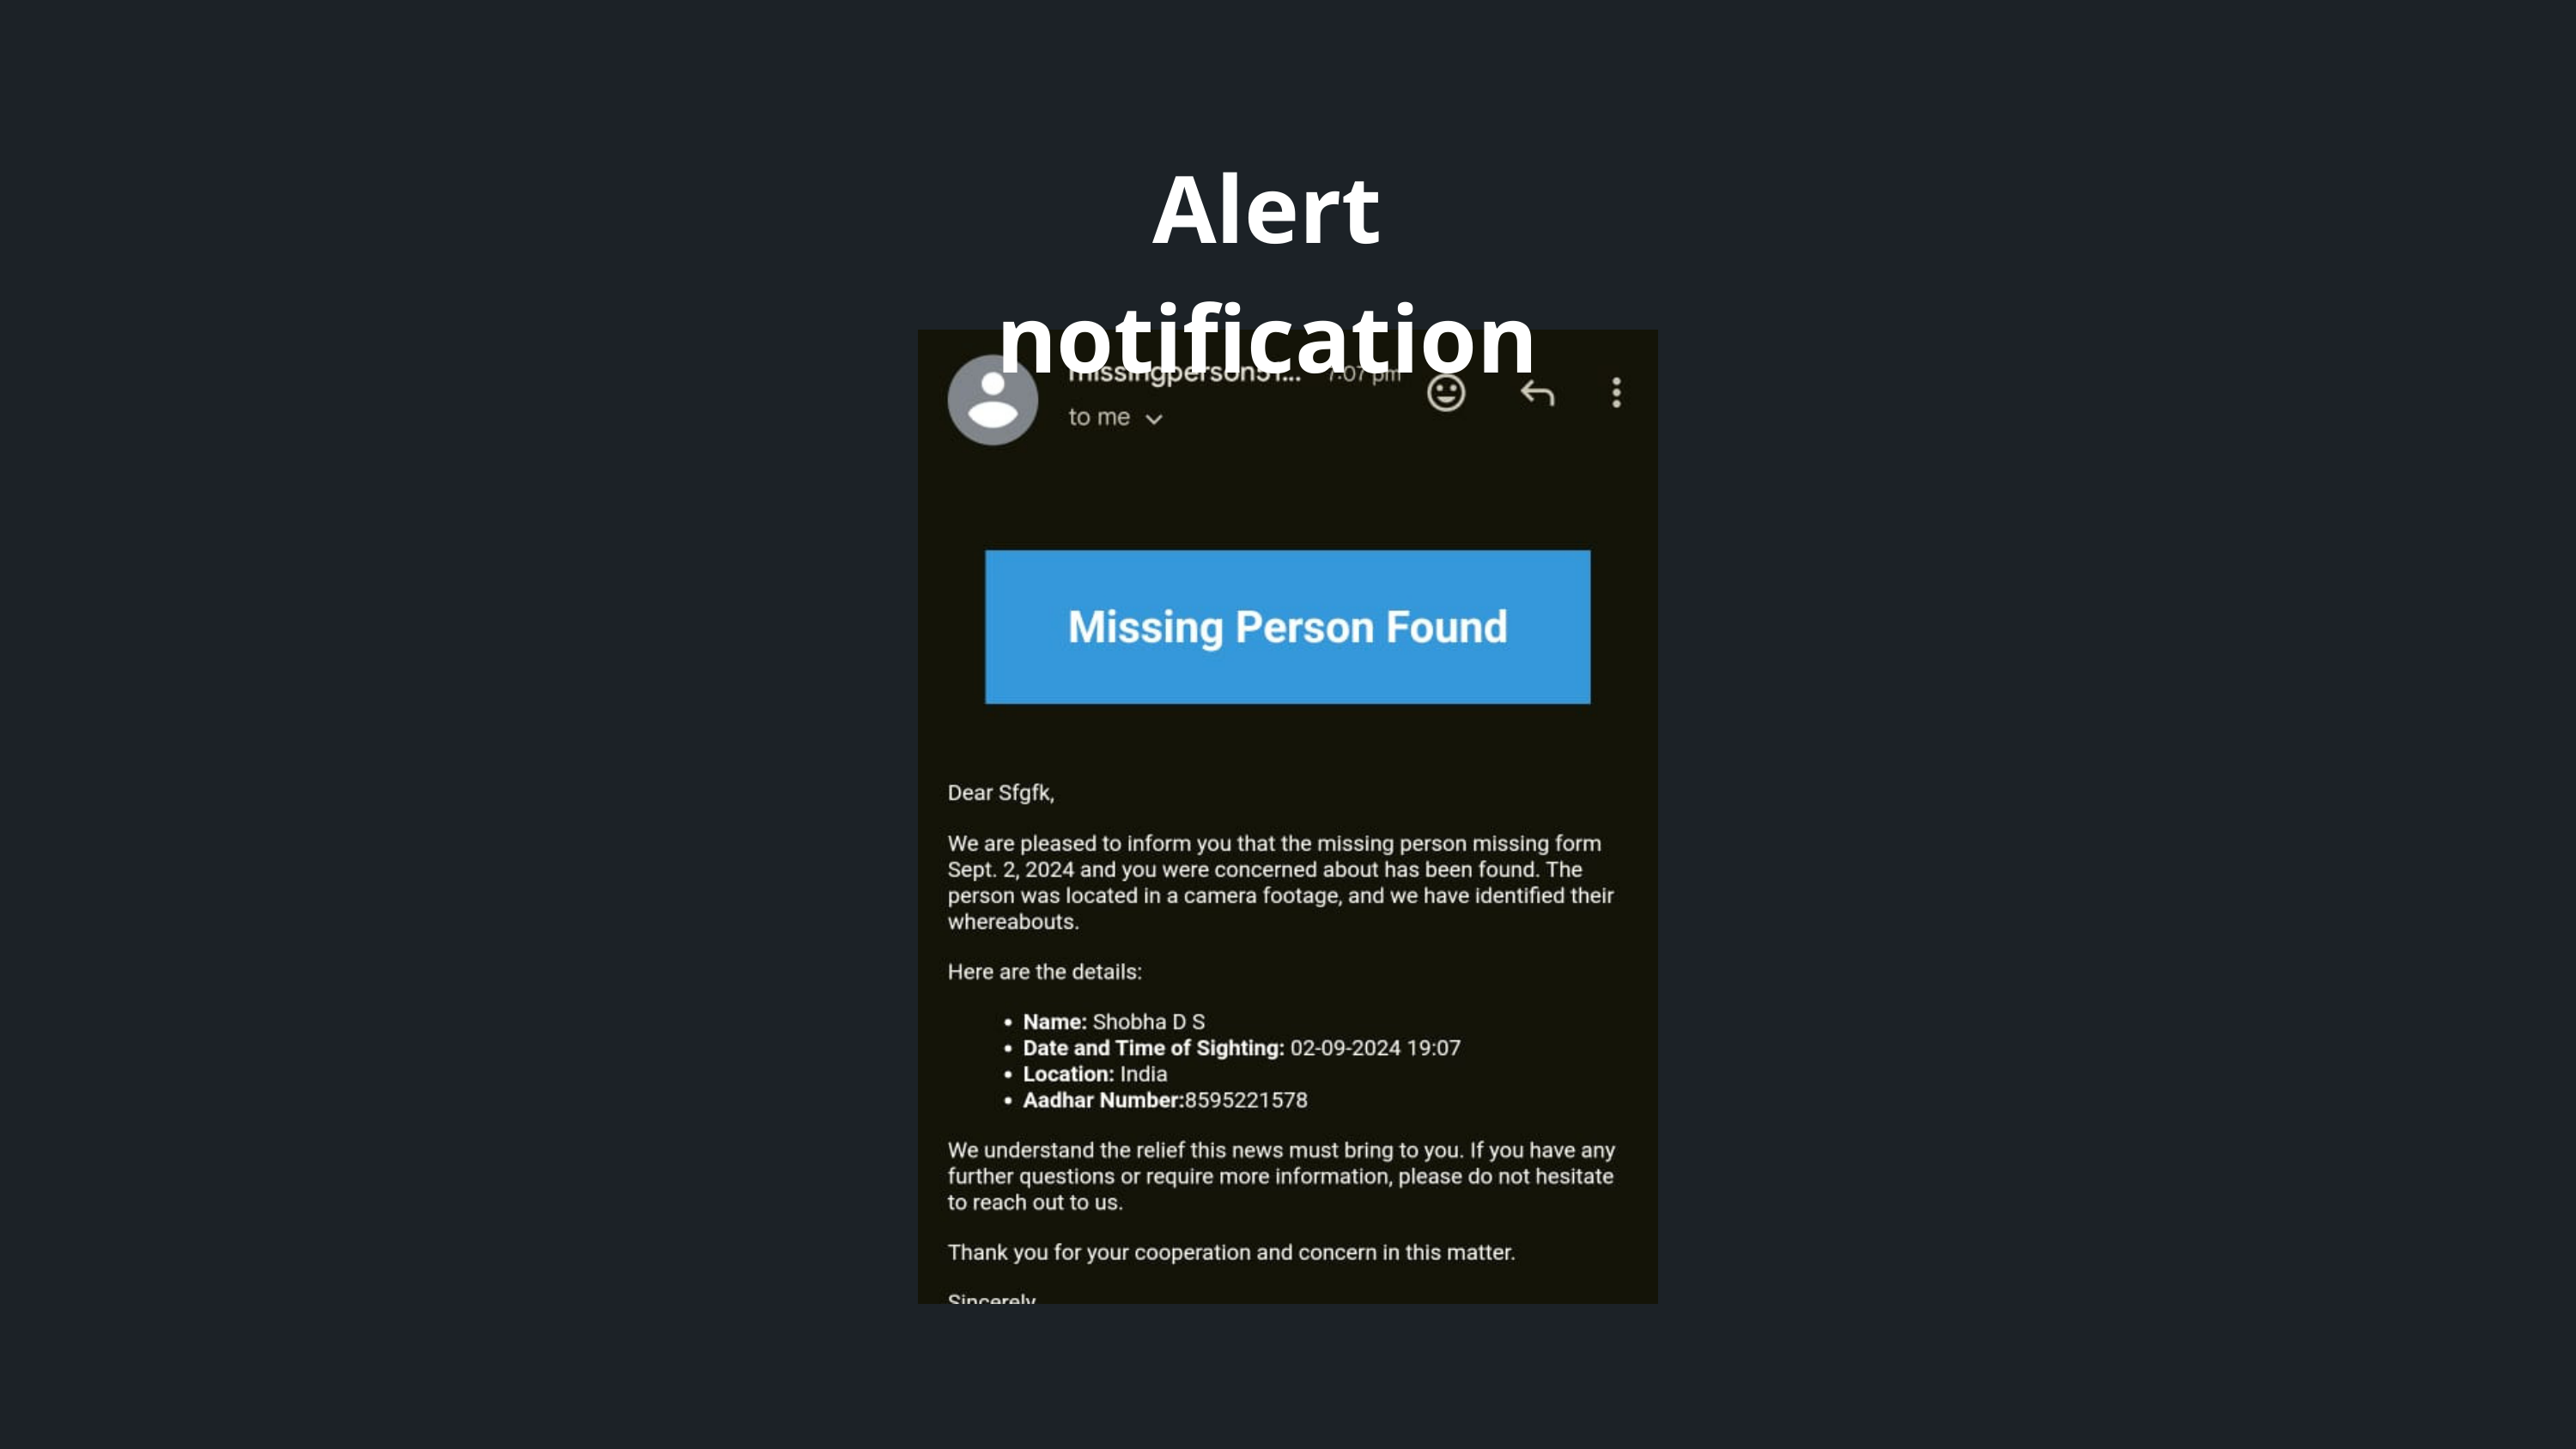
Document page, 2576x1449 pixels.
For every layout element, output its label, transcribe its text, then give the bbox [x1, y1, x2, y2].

text_box [917, 392, 1658, 1304]
text_box Alert notification [877, 131, 1658, 392]
